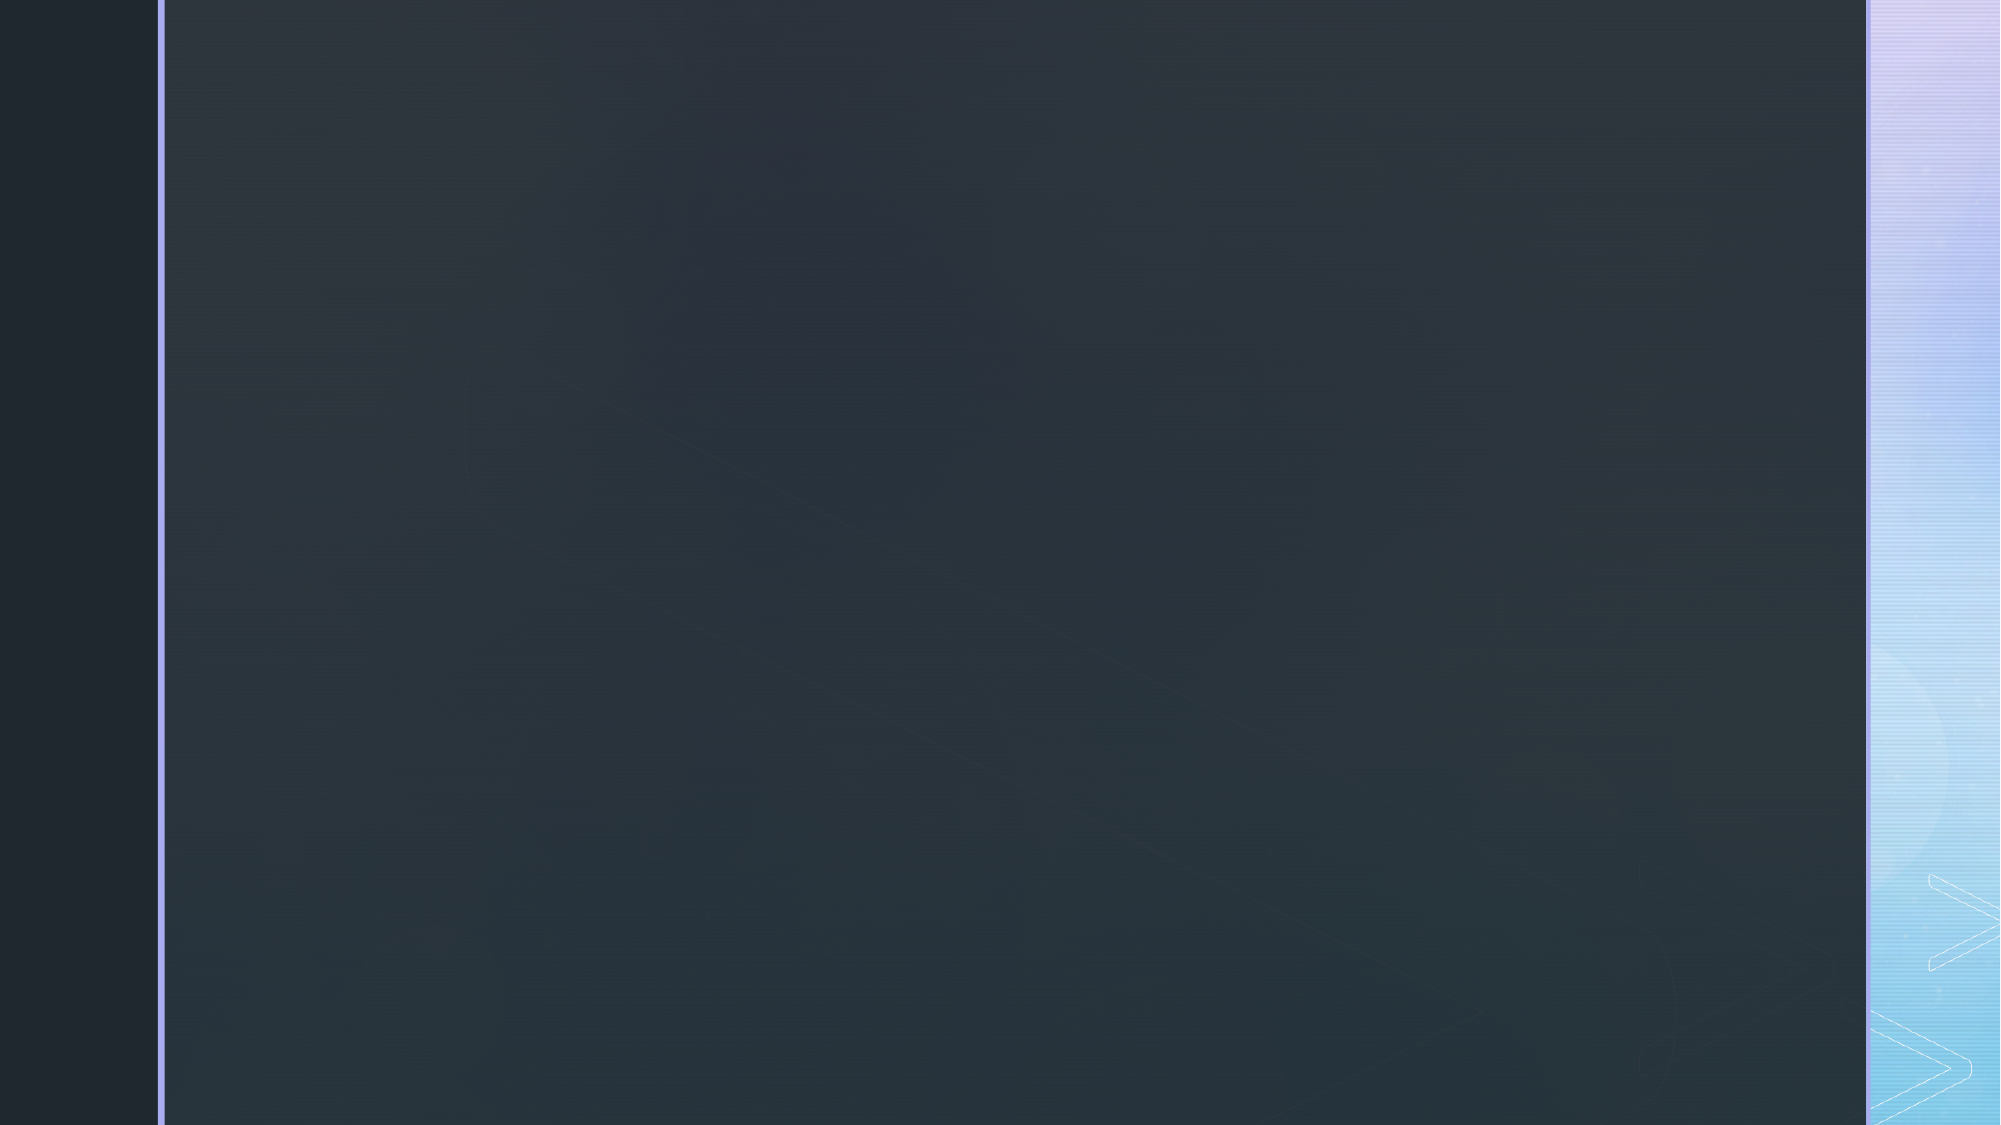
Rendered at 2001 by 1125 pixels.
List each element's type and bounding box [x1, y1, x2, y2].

picture [1871, 0, 2001, 1125]
